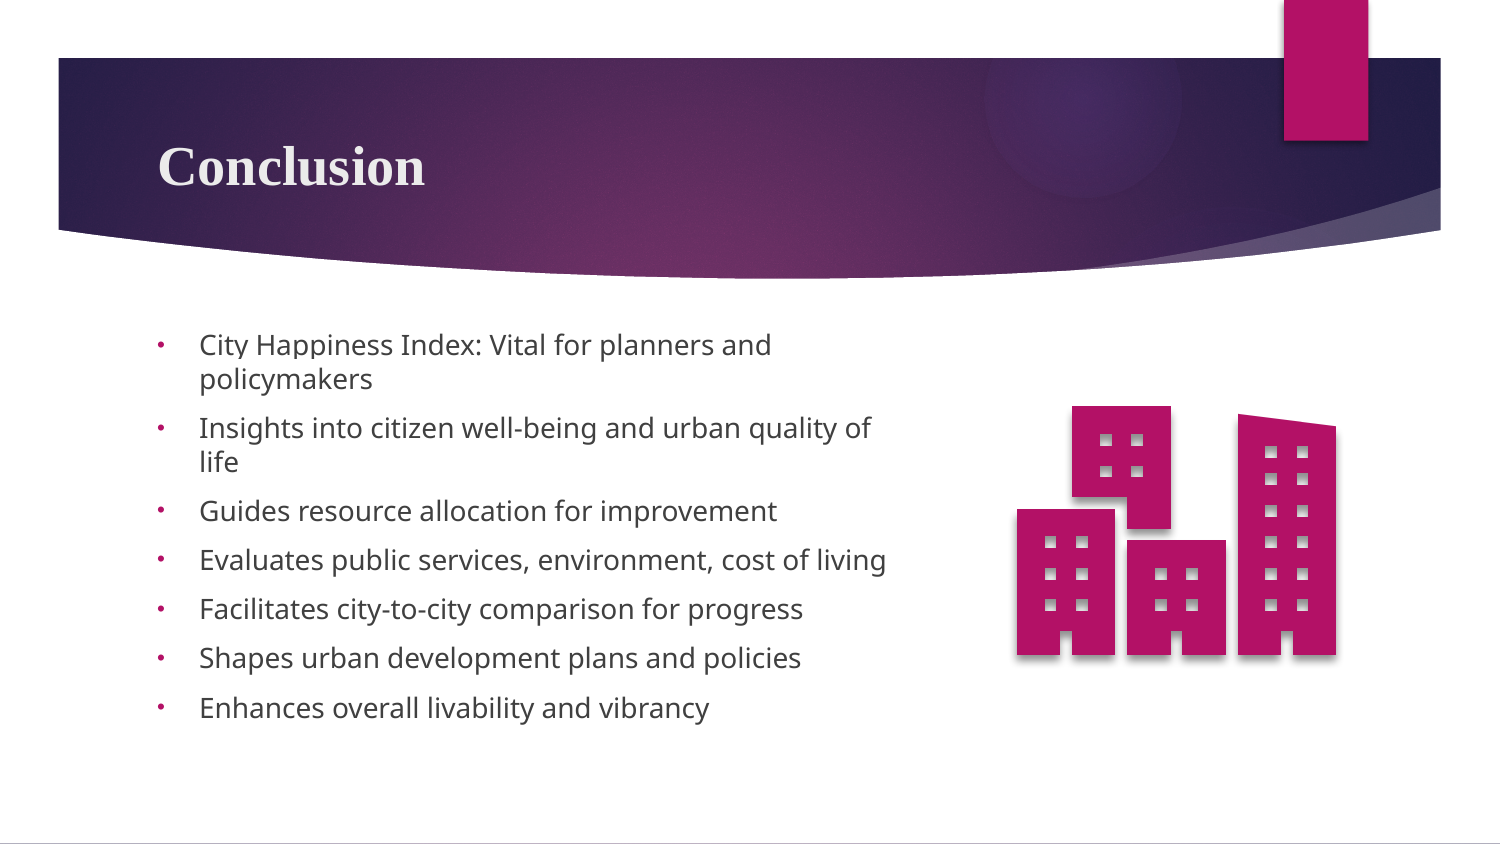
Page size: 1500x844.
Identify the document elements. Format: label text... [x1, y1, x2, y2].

title Conclusion [142, 119, 1220, 207]
list City Happiness Index: Vital for planners and policymakers Insights into citizen well-being and urban quality of life Guides resource allocation for improvement Evaluates public services, environment, cost of living Facilitates city-to-city comparison for progress Shapes urban development plans and policies Enhances overall livability and vibrancy [142, 320, 930, 741]
picture [987, 341, 1366, 720]
